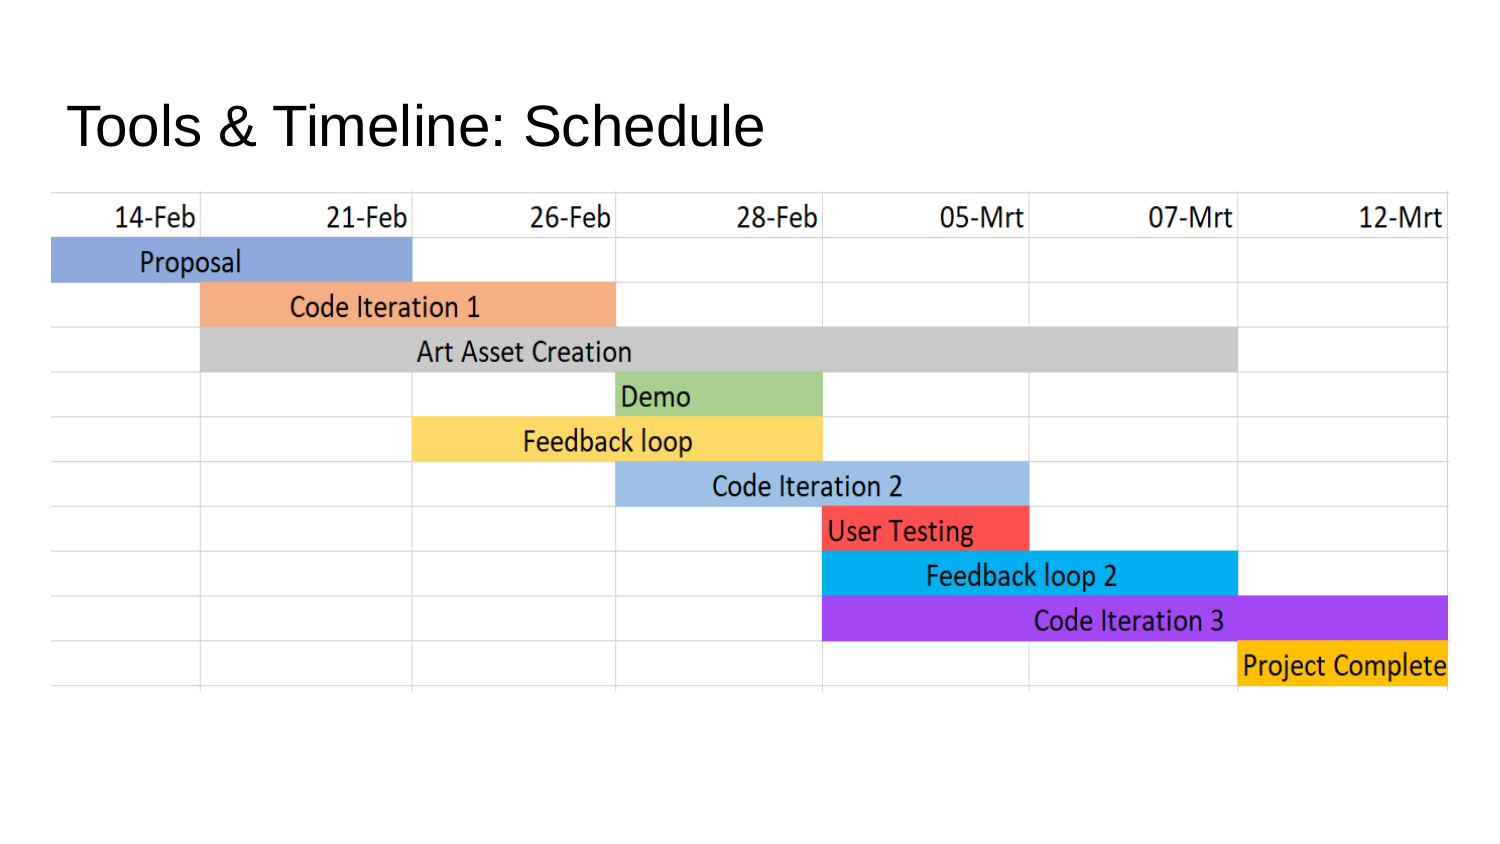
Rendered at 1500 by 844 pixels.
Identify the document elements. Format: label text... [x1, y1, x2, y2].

title Tools & Timeline: Schedule [51, 72, 1449, 167]
picture [50, 191, 1450, 691]
